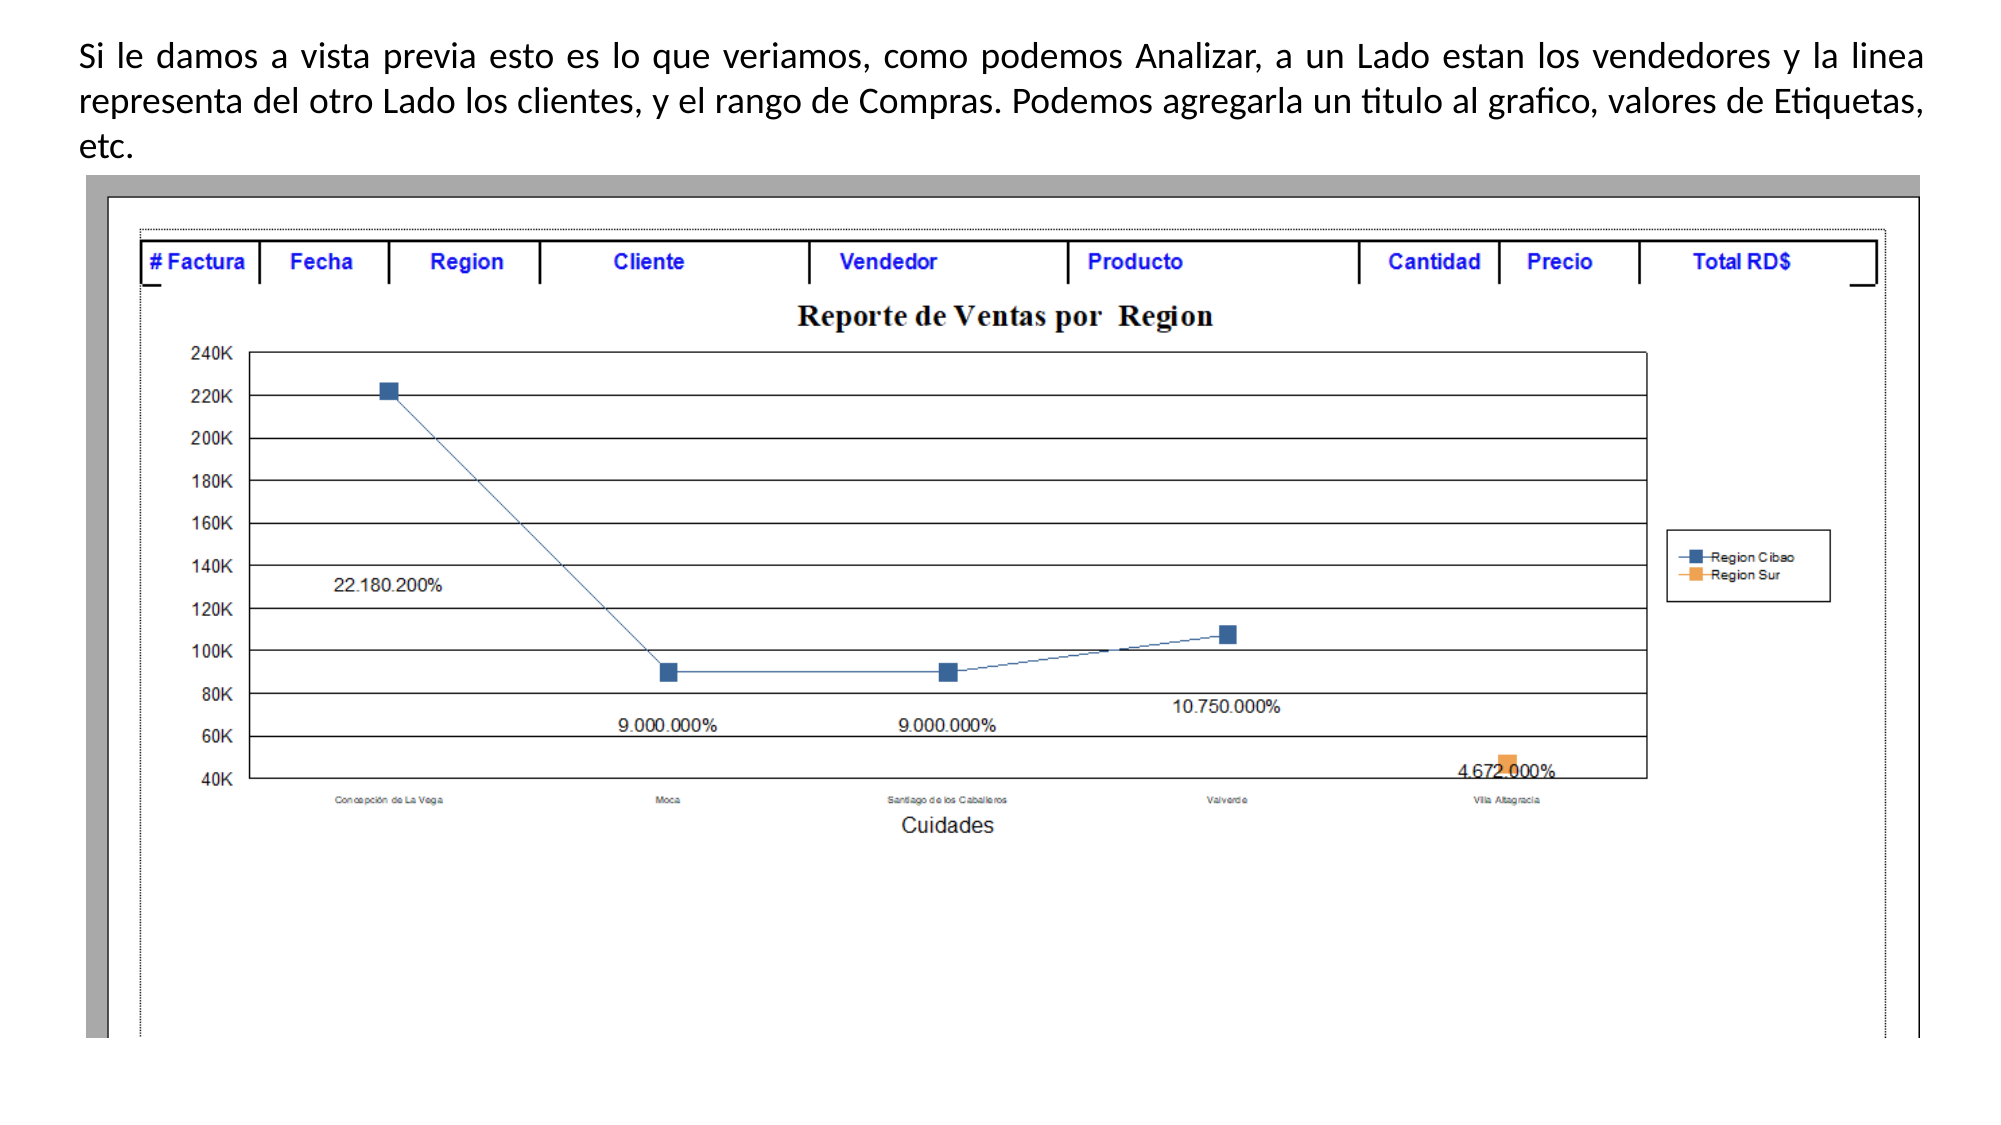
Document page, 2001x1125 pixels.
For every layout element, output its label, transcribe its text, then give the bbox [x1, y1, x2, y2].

text_box Si le damos a vista previa esto es lo que veriamos, como podemos Analizar, a un Lado estan los vendedores y la linea representa del otro Lado los clientes, y el rango de Compras. Podemos agregarla un titulo al grafico, valores de Etiquetas, etc. [64, 24, 1942, 174]
picture [86, 175, 1920, 1038]
